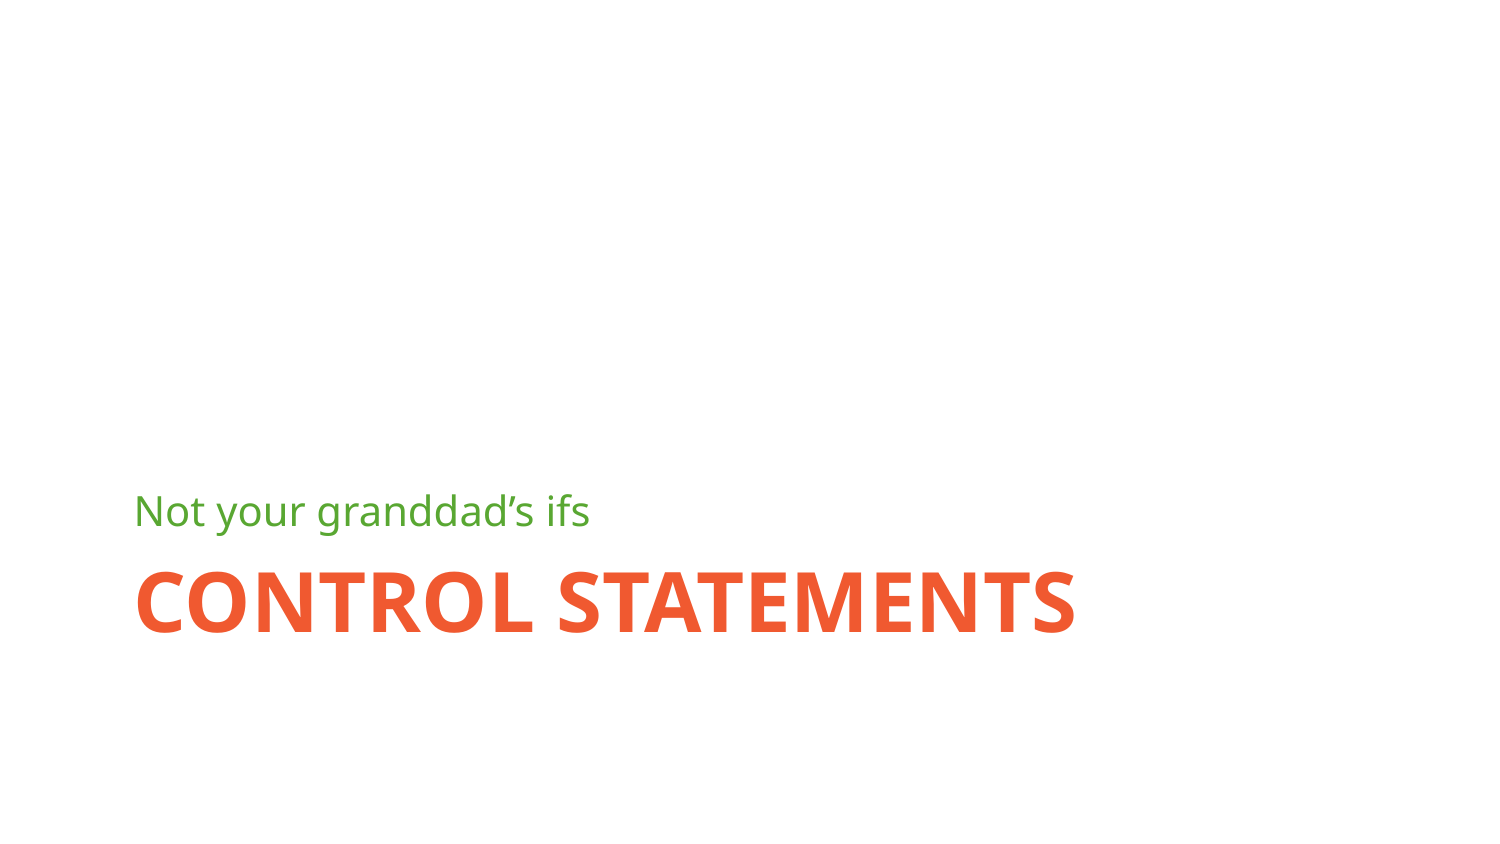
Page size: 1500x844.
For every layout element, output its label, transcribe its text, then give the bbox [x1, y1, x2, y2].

list Not your granddad’s ifs [118, 357, 1394, 543]
title Control statements [118, 543, 1394, 710]
